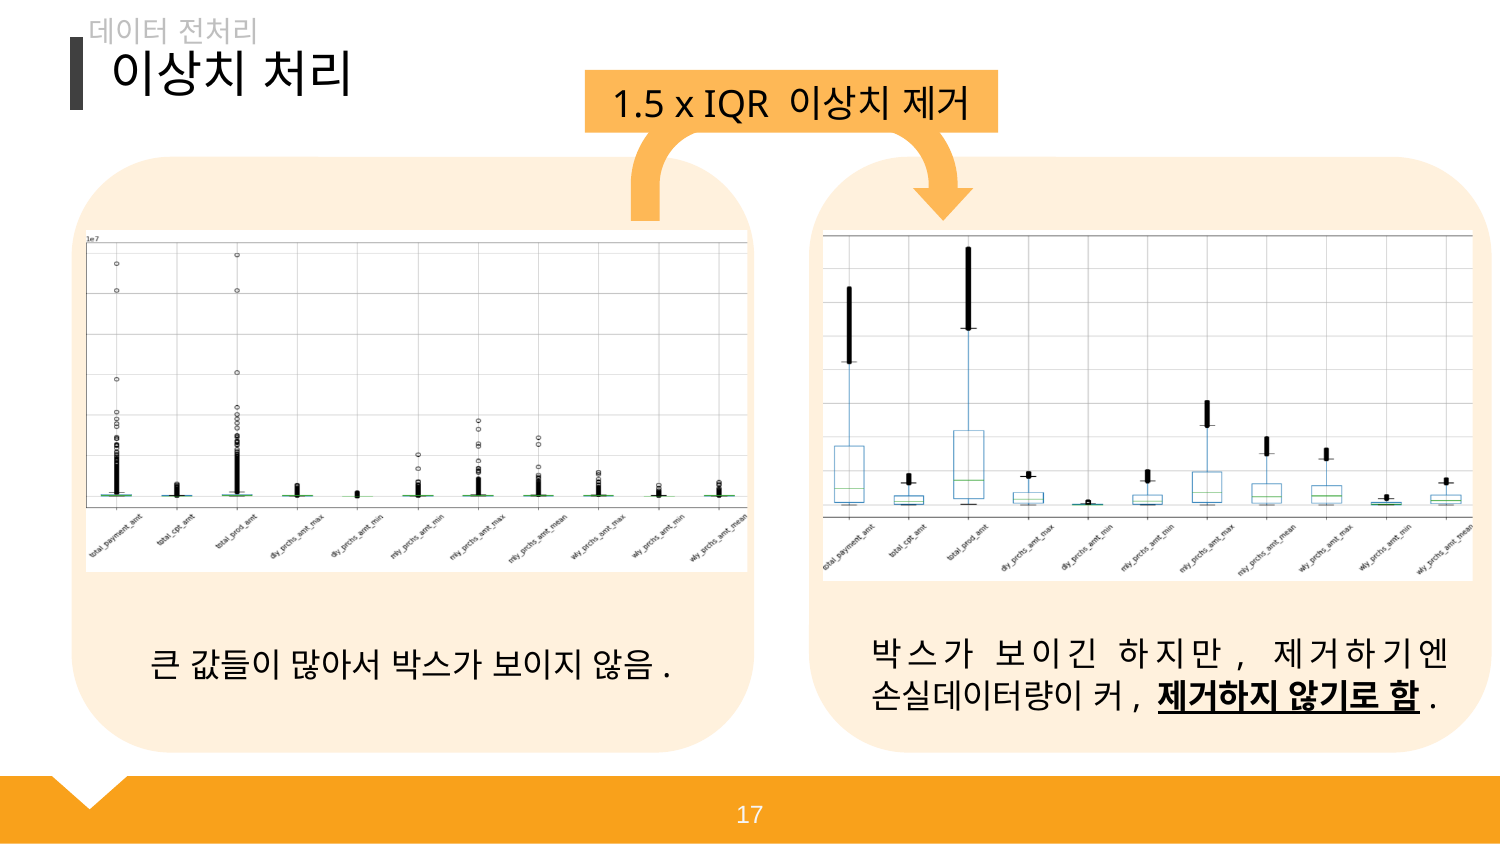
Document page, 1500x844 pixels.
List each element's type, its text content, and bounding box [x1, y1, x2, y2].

picture [822, 229, 1473, 581]
text_box 1.5 x IQR 이상치 제거 [584, 69, 999, 133]
text_box [628, 133, 702, 223]
text_box [806, 154, 1494, 755]
text_box [69, 154, 757, 755]
text_box 박스가 보이긴 하지만, 제거하기엔 손실데이터량이 커, 제거하지 않기로 함. [856, 622, 1464, 723]
text_box 17 [702, 790, 798, 836]
text_box [887, 133, 976, 223]
picture [85, 229, 748, 573]
text_box 이상치 처리 [96, 35, 561, 110]
text_box 큰 값들이 많아서 박스가 보이지 않음. [135, 634, 732, 692]
text_box 데이터 전처리 [74, 6, 358, 56]
